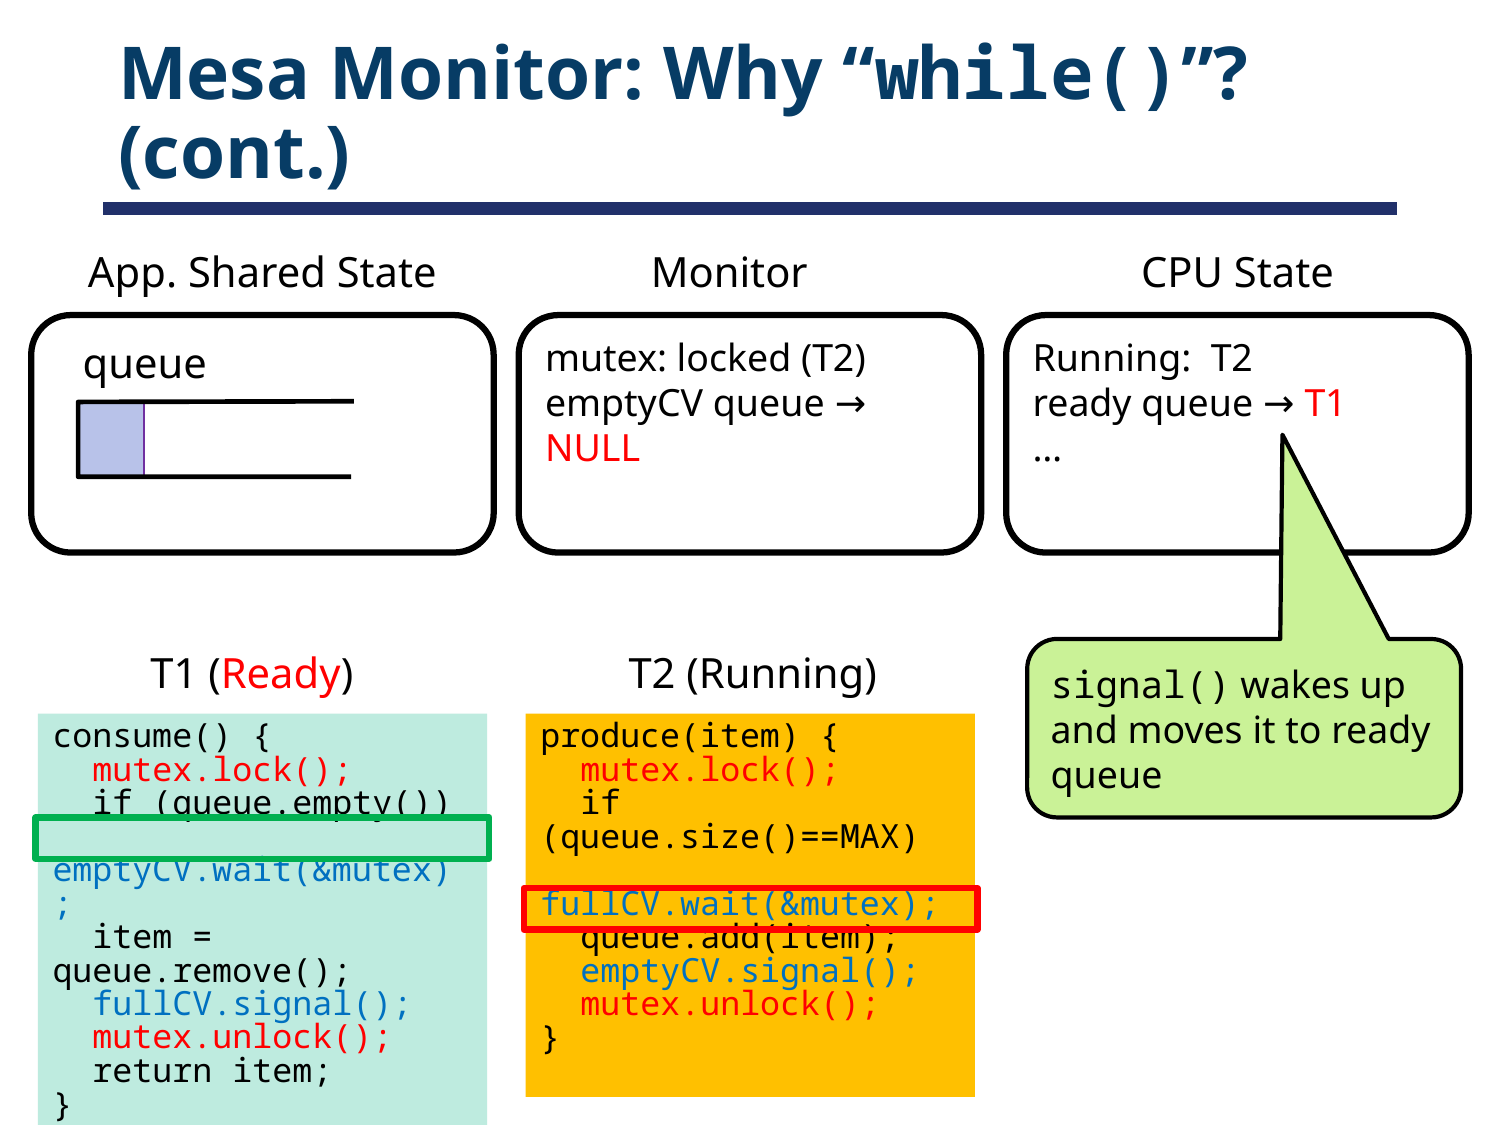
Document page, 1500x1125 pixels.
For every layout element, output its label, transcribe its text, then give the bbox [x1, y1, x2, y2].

text_box consume() { mutex.lock(); if (queue.empty()) emptyCV.wait(&mutex); item = queue.remove(); fullCV.signal(); mutex.unlock(); return item; } [37, 713, 488, 817]
text_box mutex: locked (T2) emptyCV queue → NULL [518, 315, 982, 553]
text_box T1 (Ready) [135, 639, 369, 705]
text_box produce(item) { mutex.lock(); if (queue.size()==MAX) fullCV.wait(&mutex); queue.add(item); emptyCV.signal(); mutex.unlock(); } [525, 713, 975, 888]
title Mesa Monitor: Why “while()”? (cont.) [103, 34, 1397, 197]
text_box [35, 817, 490, 859]
text_box App. Shared State [73, 238, 452, 304]
text_box CPU State [1126, 238, 1349, 304]
text_box Running: T2 ready queue → T1 … [1006, 315, 1469, 553]
text_box produce(item) { mutex.lock(); if (queue.size()==MAX) fullCV.wait(&mutex); queue.add(item); emptyCV.signal(); mutex.unlock(); } [525, 930, 975, 1097]
text_box [31, 315, 494, 553]
text_box [78, 401, 354, 477]
text_box Monitor [636, 238, 823, 304]
text_box T2 (Running) [613, 639, 892, 705]
text_box [523, 888, 978, 930]
text_box signal() wakes up and moves it to ready queue [1027, 434, 1462, 818]
text_box consume() { mutex.lock(); if (queue.empty()) emptyCV.wait(&mutex); item = queue.remove(); fullCV.signal(); mutex.unlock(); return item; } [37, 859, 488, 1125]
